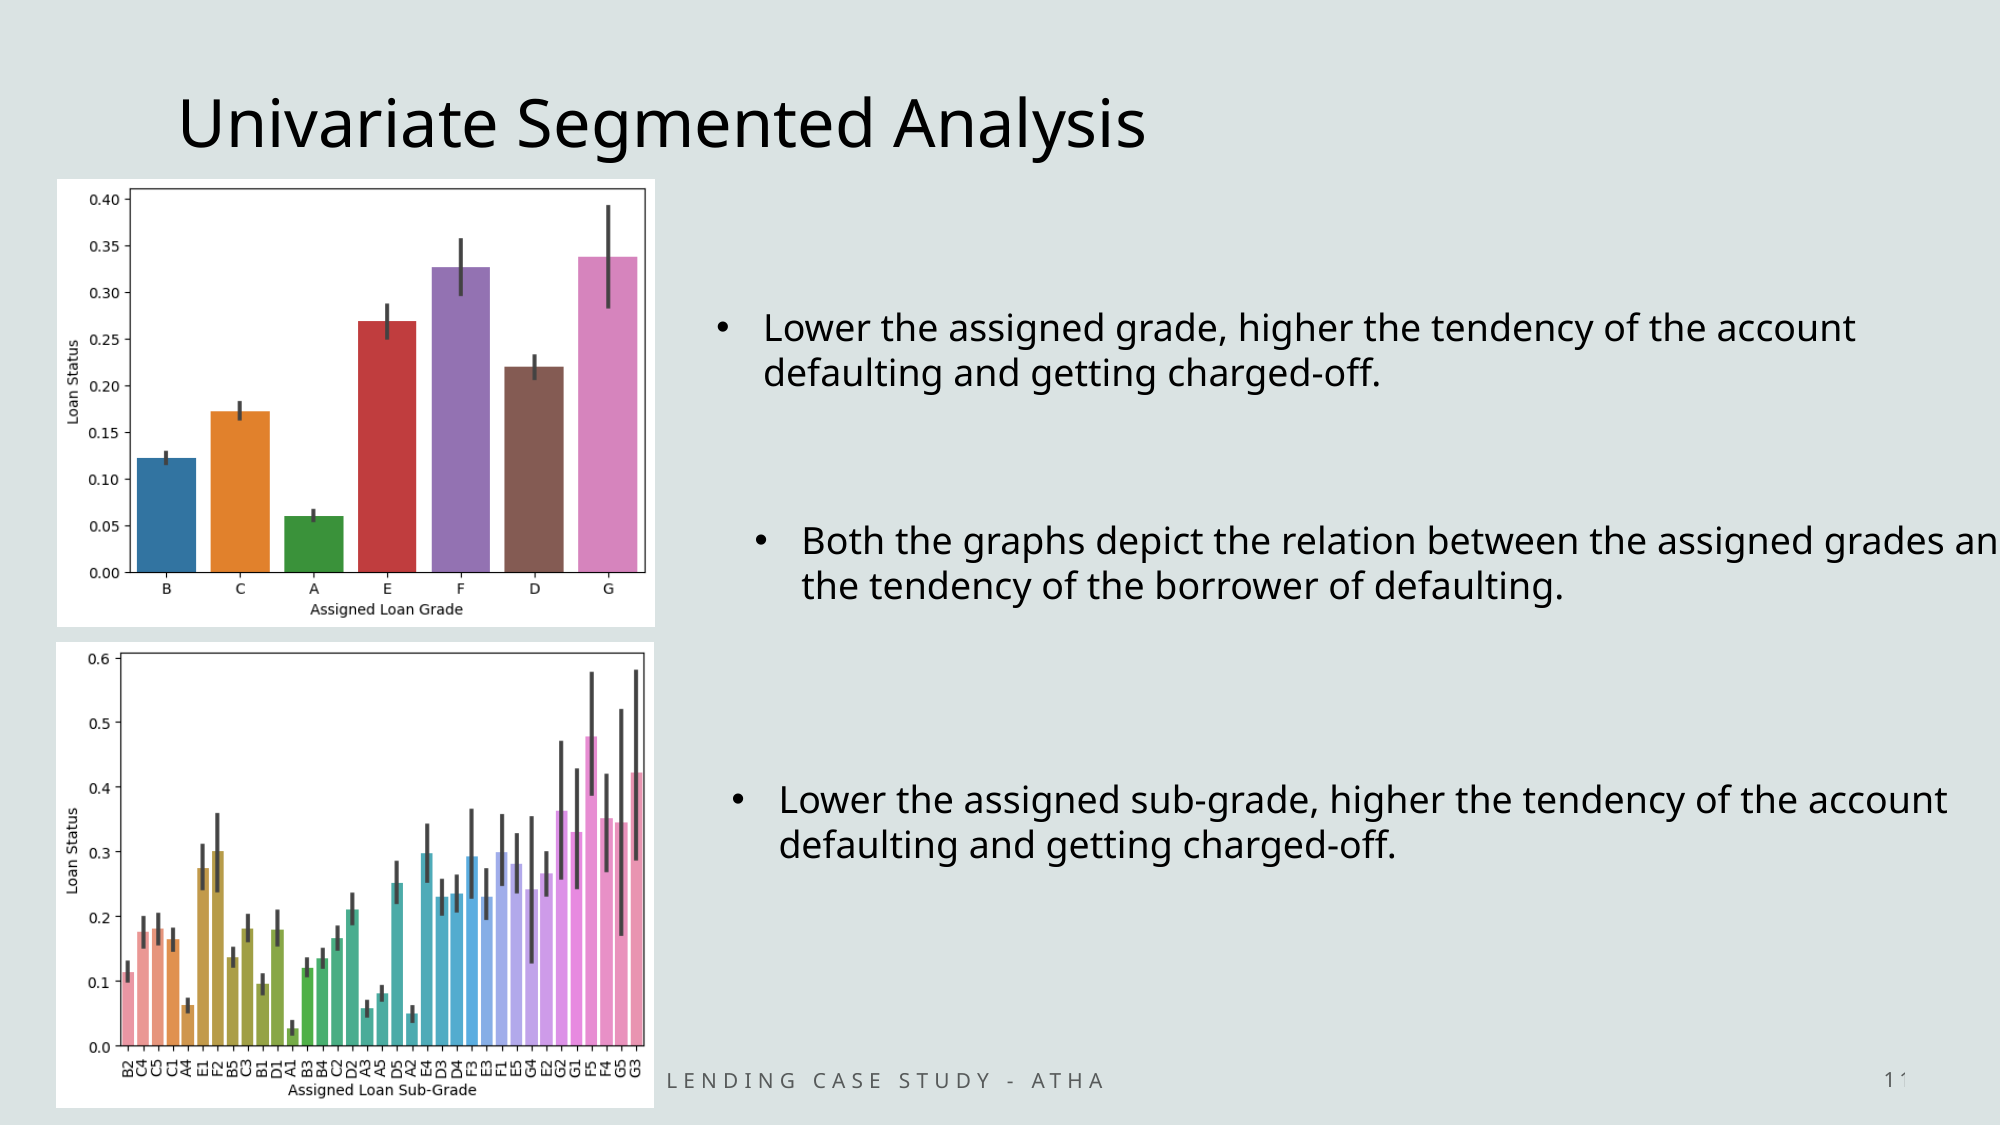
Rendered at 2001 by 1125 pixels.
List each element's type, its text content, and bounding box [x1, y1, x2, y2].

slide_number 20XX [73, 1108, 363, 1119]
text_box Both the graphs depict the relation between the assigned grades and the tendency of the borrower of defaulting. [739, 509, 2000, 615]
text_box Lower the assigned sub-grade, higher the tendency of the account defaulting and getting charged-off. [716, 768, 2000, 874]
picture [56, 179, 655, 627]
text_box Lower the assigned grade, higher the tendency of the account defaulting and getting charged-off. [701, 296, 2000, 402]
slide_number 11 [1637, 1042, 1927, 1119]
picture [56, 642, 654, 1108]
title Univariate Segmented Analysis [162, 64, 1838, 168]
footer Lending Case Study - Atharv and Nikhil [451, 1042, 1549, 1119]
